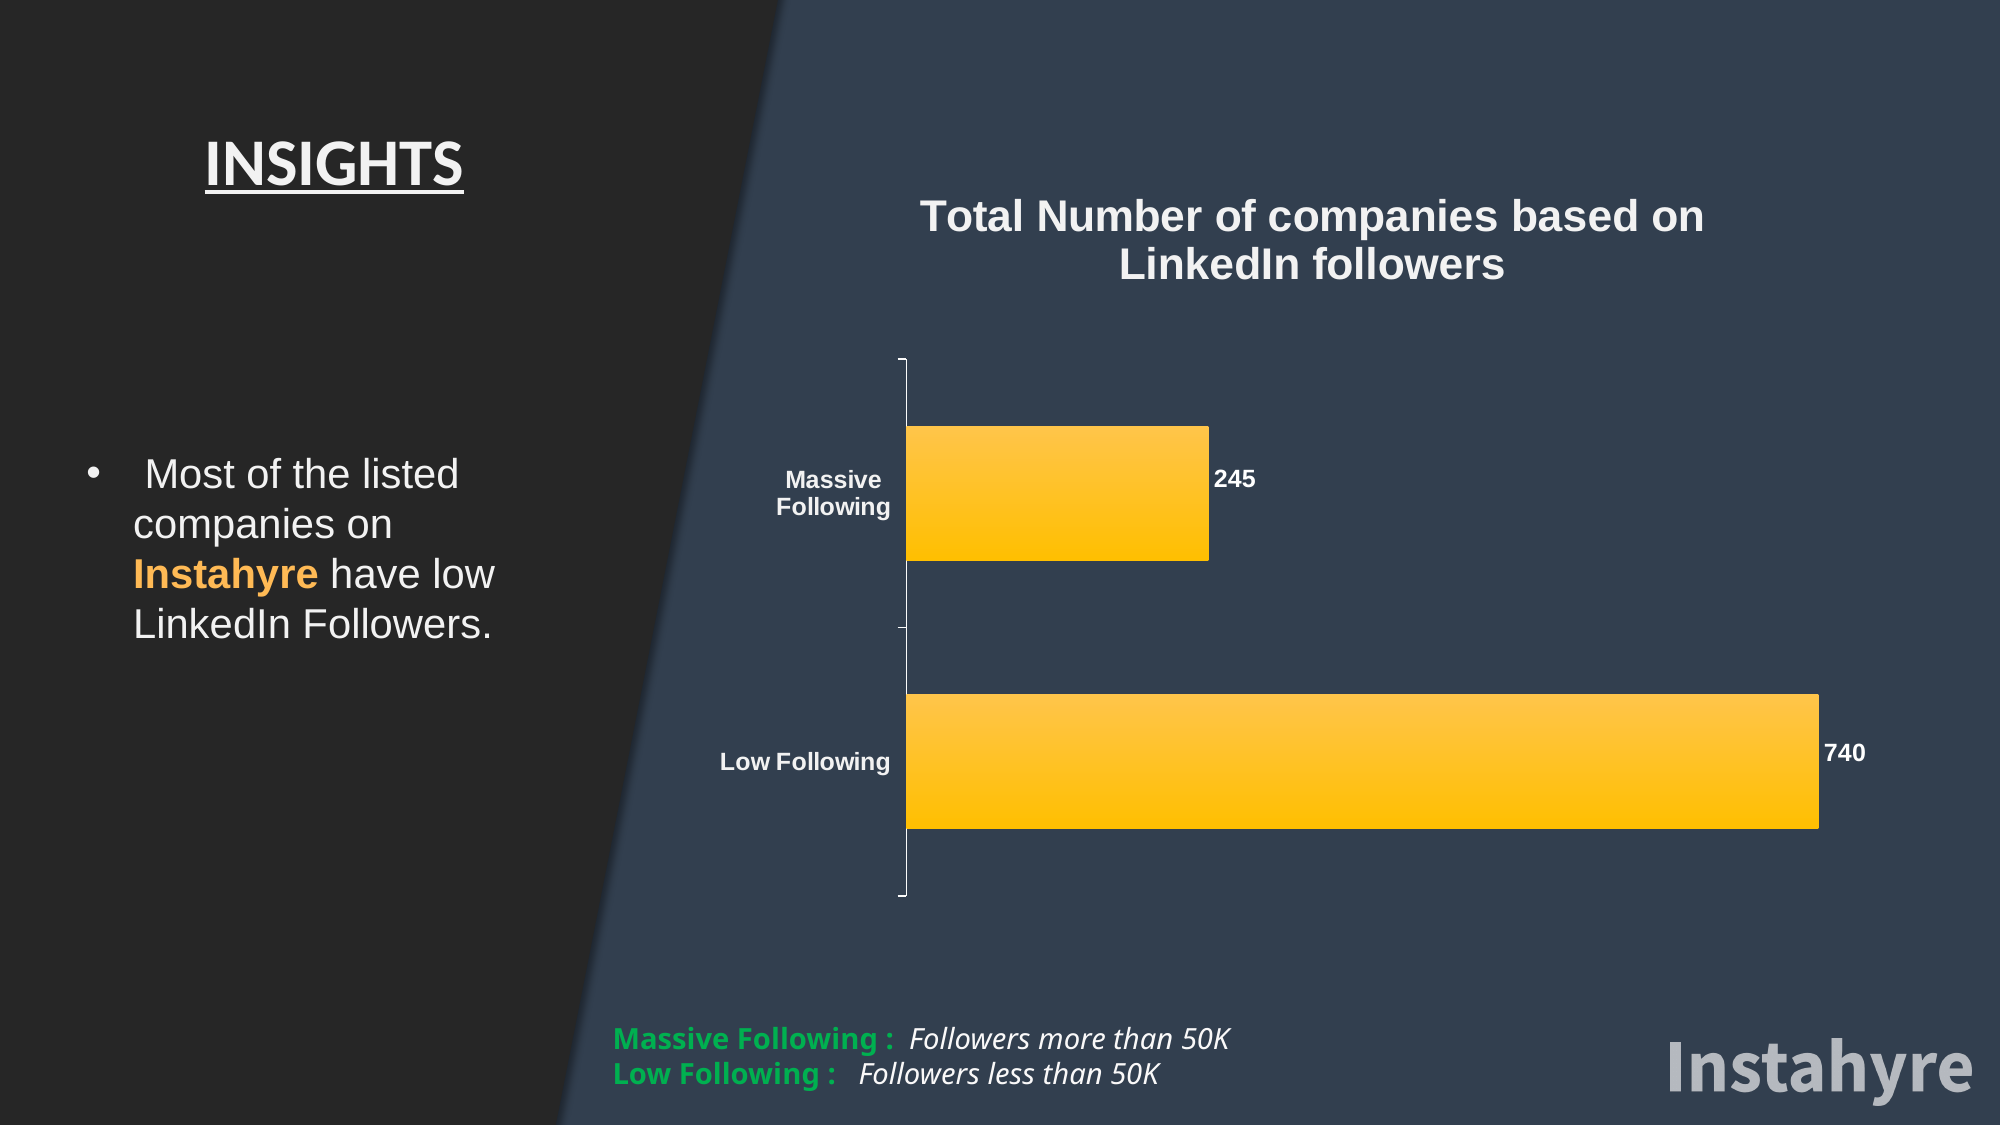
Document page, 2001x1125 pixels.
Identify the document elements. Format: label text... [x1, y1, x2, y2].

text_box INSIGHTS [180, 104, 488, 208]
chart [697, 155, 1928, 919]
text_box Most of the listed companies on Instahyre have low LinkedIn Followers. [71, 439, 598, 655]
picture [1670, 1038, 1972, 1106]
text_box Massive Following : Followers more than 50K Low Following : Followers less than 50K [597, 1012, 1273, 1098]
text_box [0, 0, 777, 1125]
